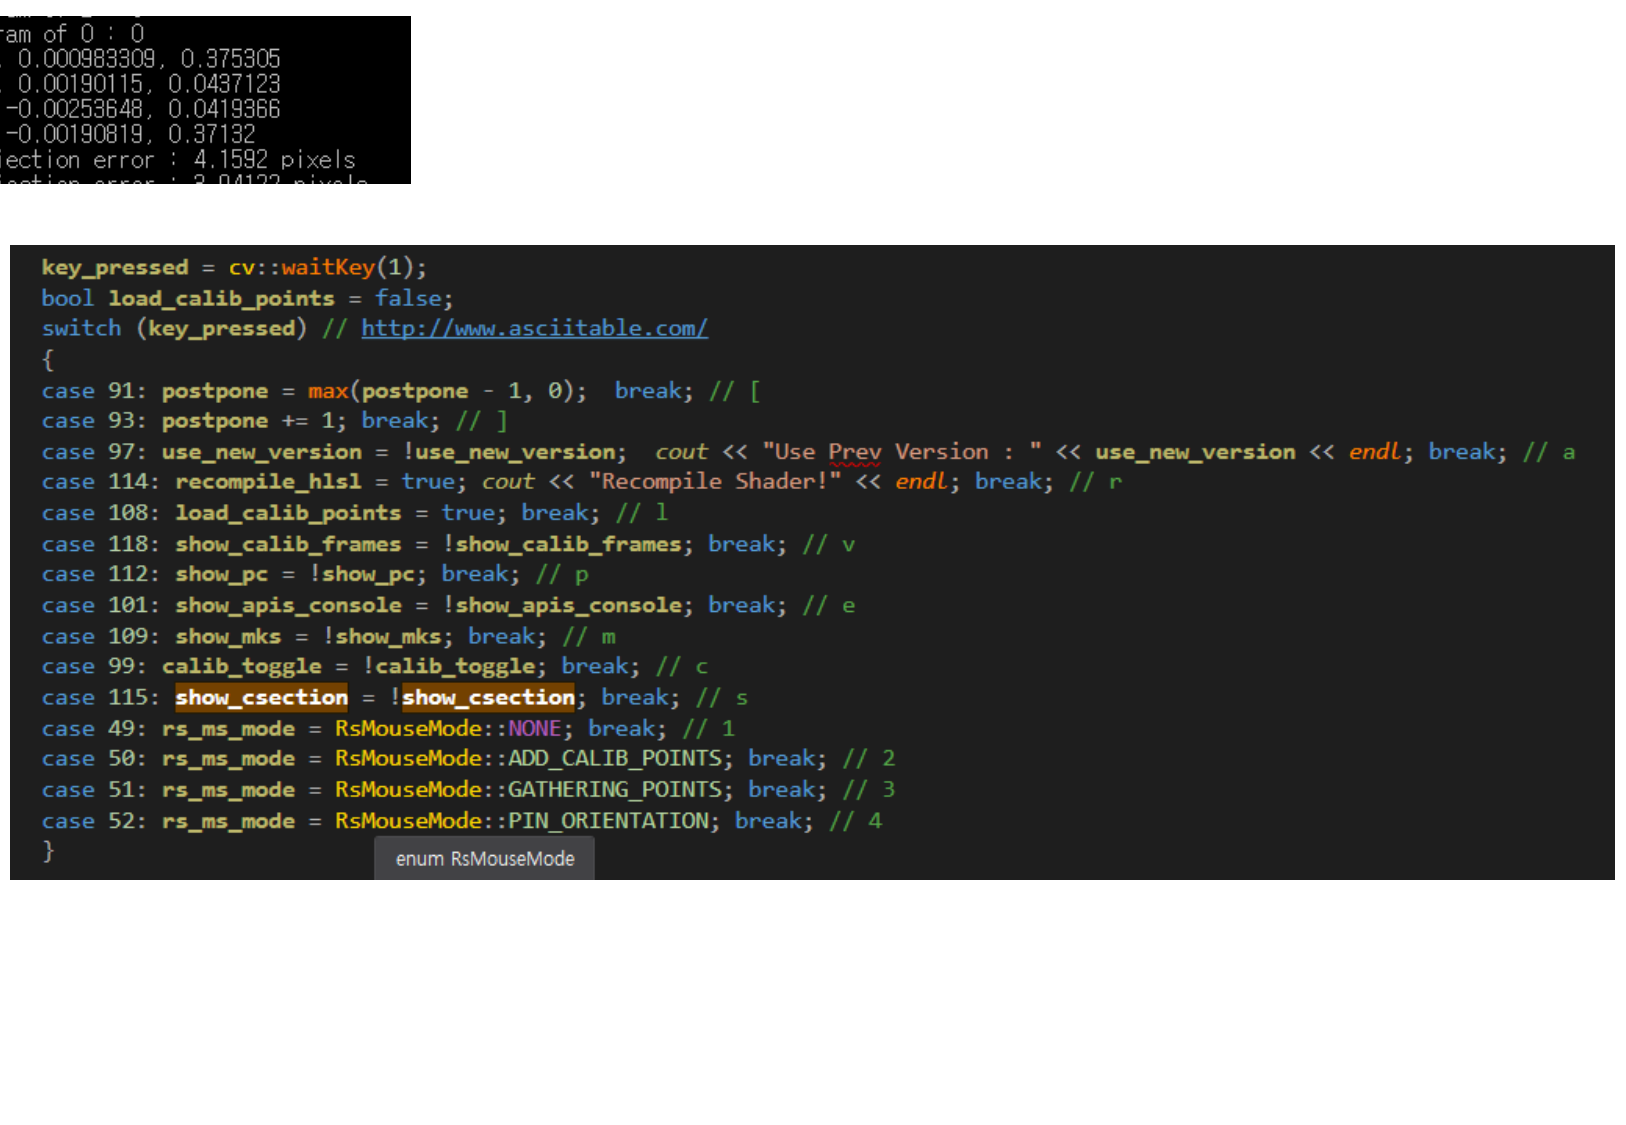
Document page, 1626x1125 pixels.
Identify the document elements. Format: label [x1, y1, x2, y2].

picture [10, 245, 1615, 880]
picture [0, 16, 411, 184]
